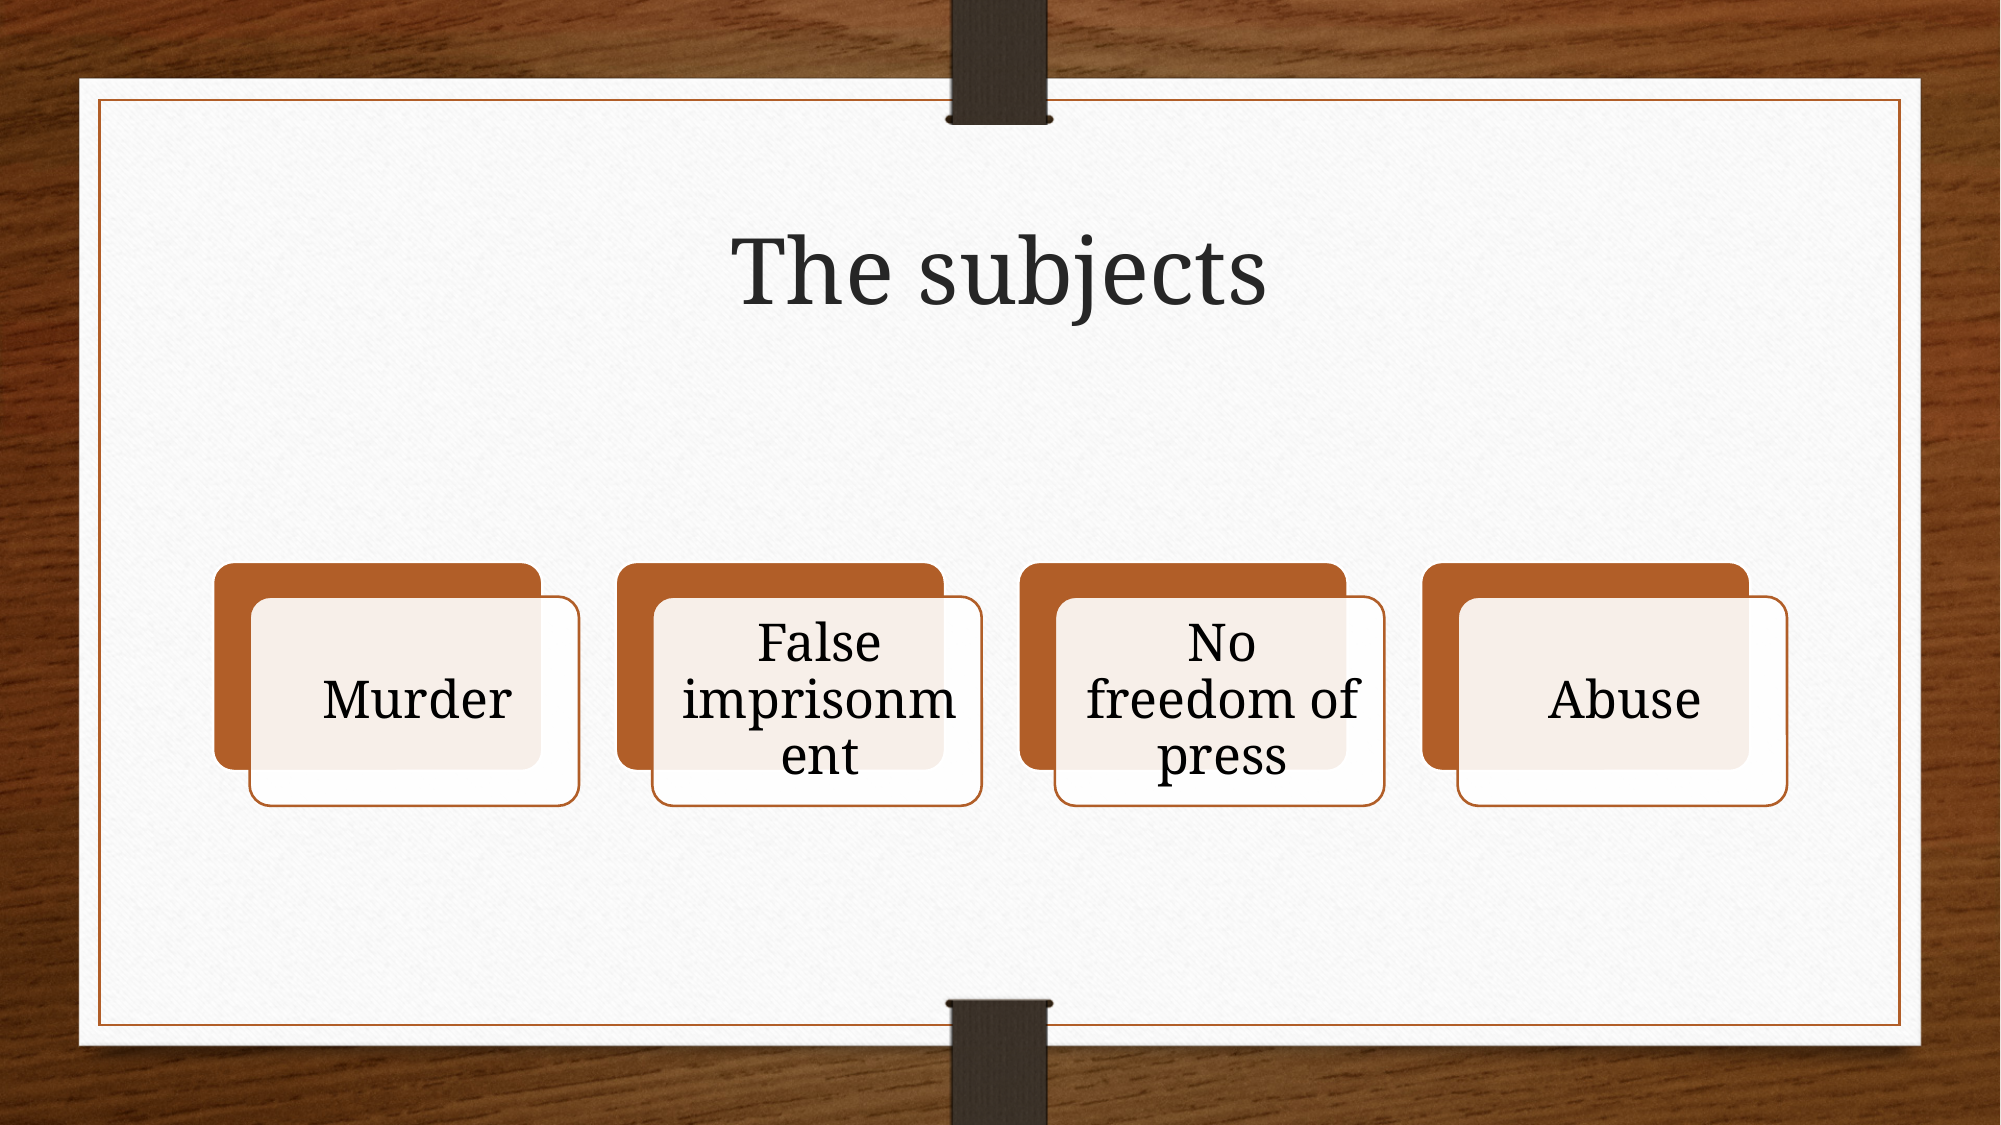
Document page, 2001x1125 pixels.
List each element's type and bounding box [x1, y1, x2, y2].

list [212, 438, 1788, 929]
text_box [0, 0, 2000, 1125]
